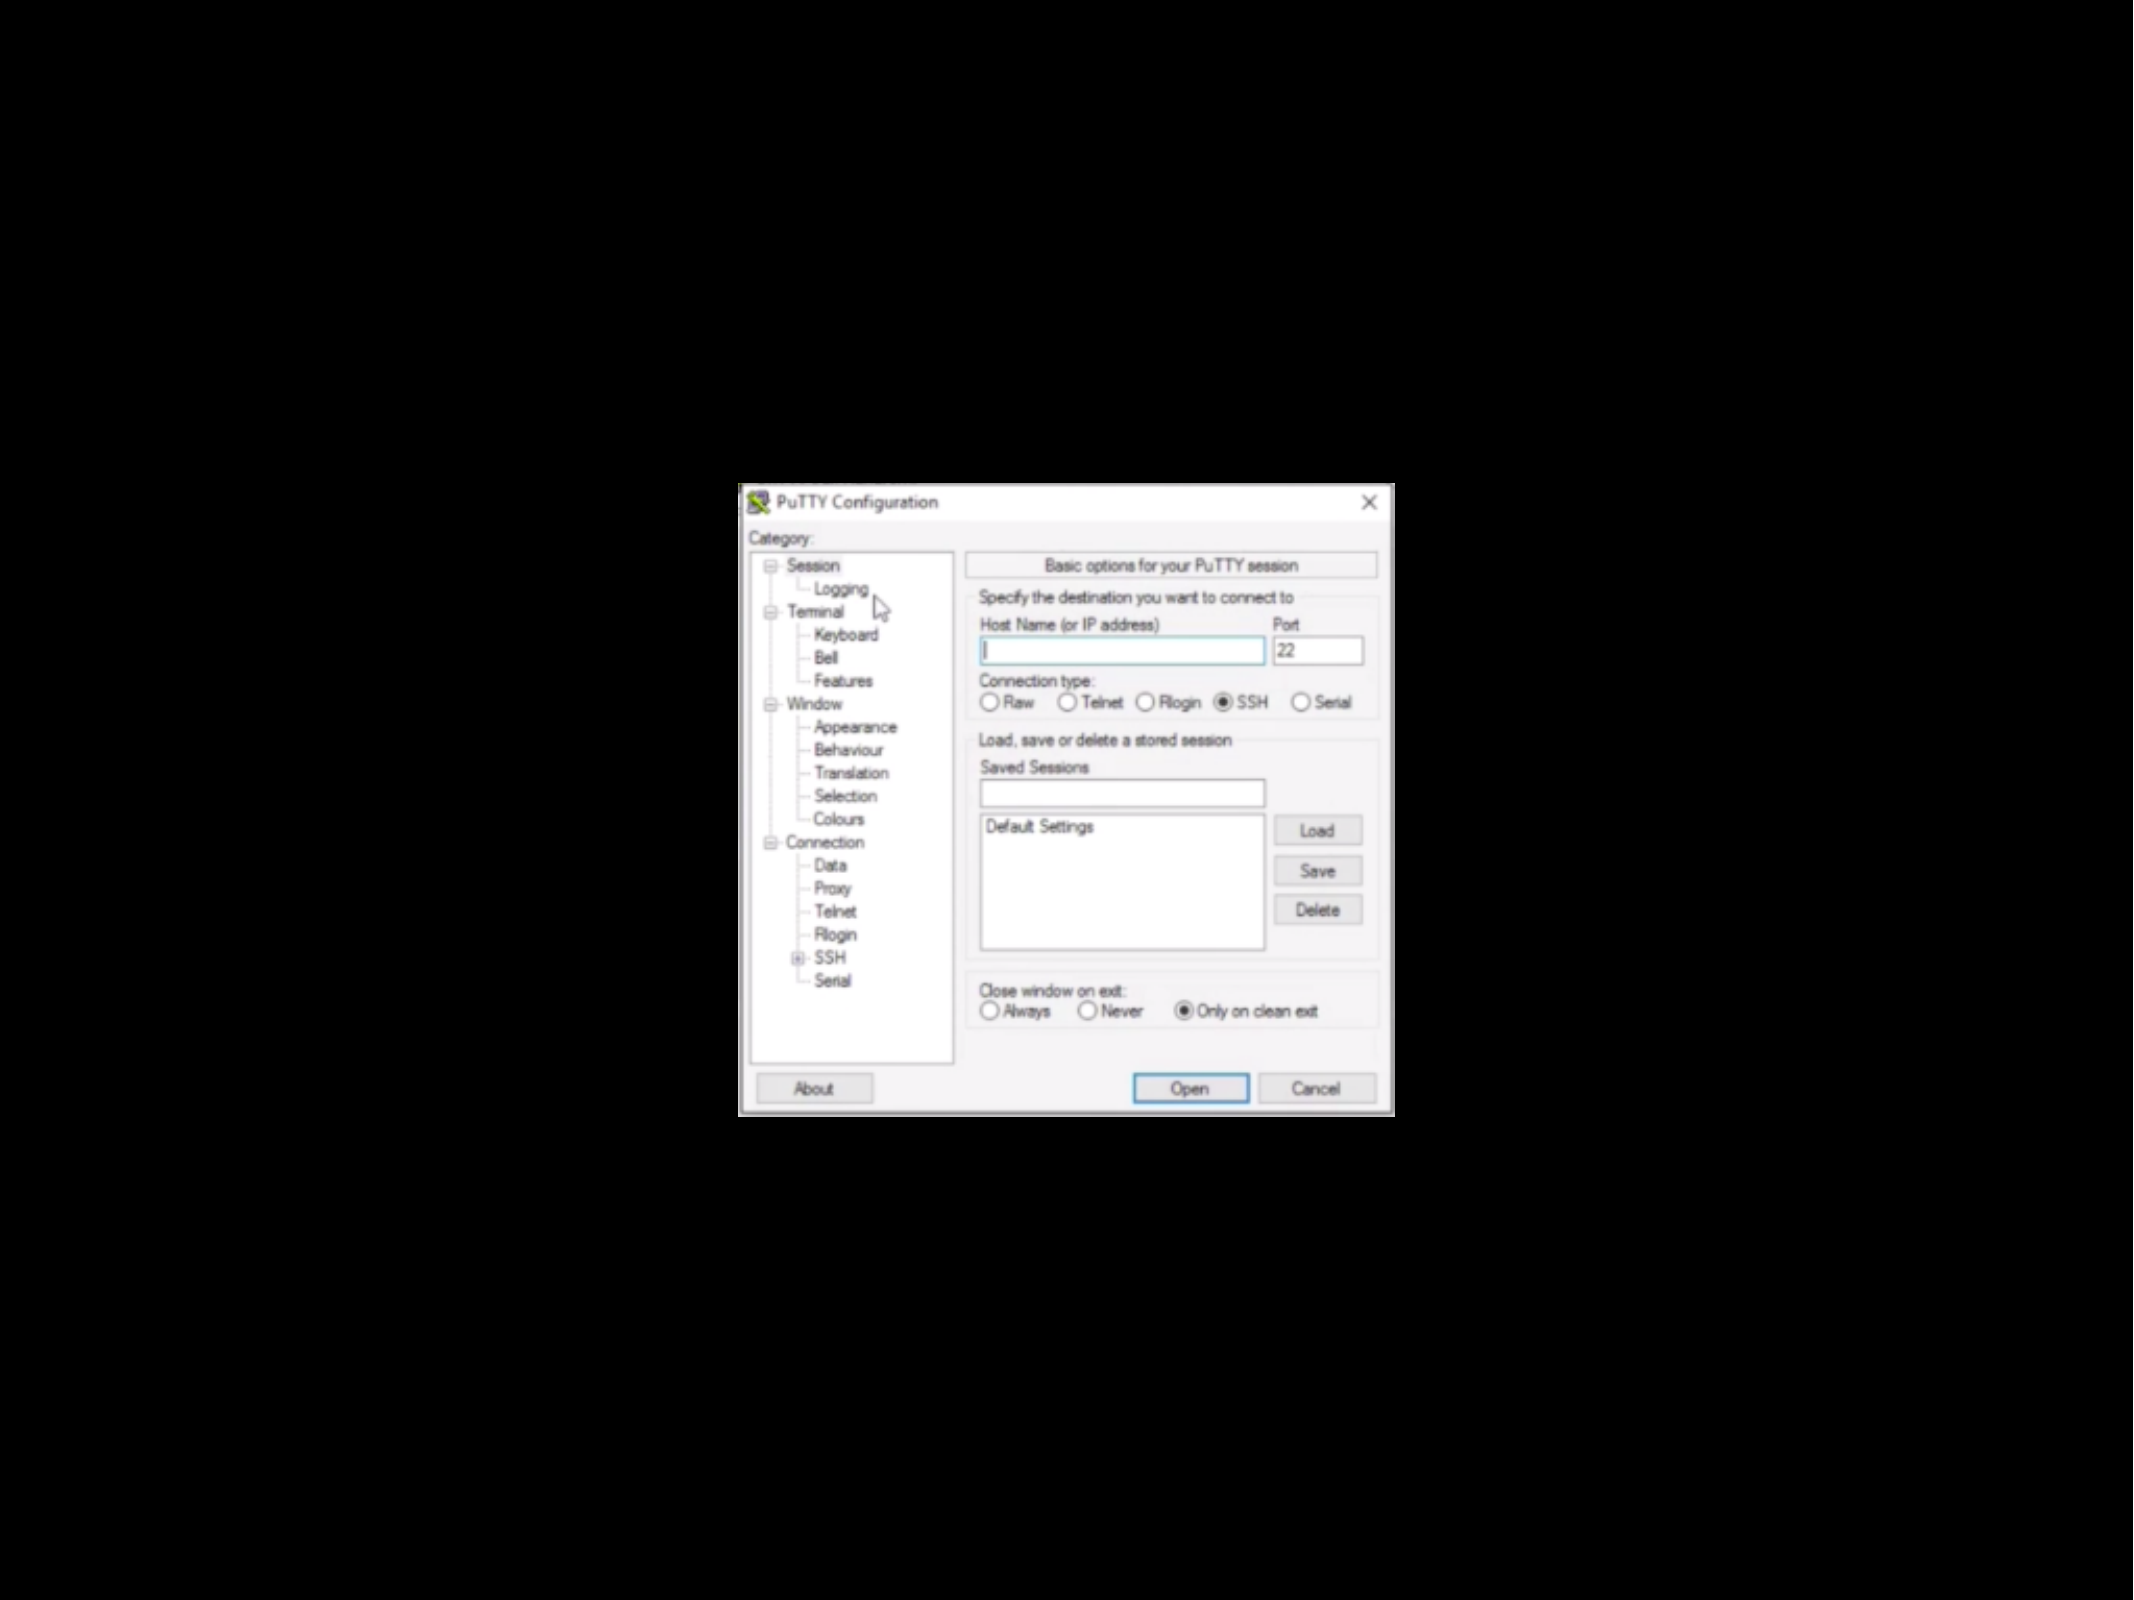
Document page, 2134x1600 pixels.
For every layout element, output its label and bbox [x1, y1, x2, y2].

picture [738, 482, 1396, 1117]
